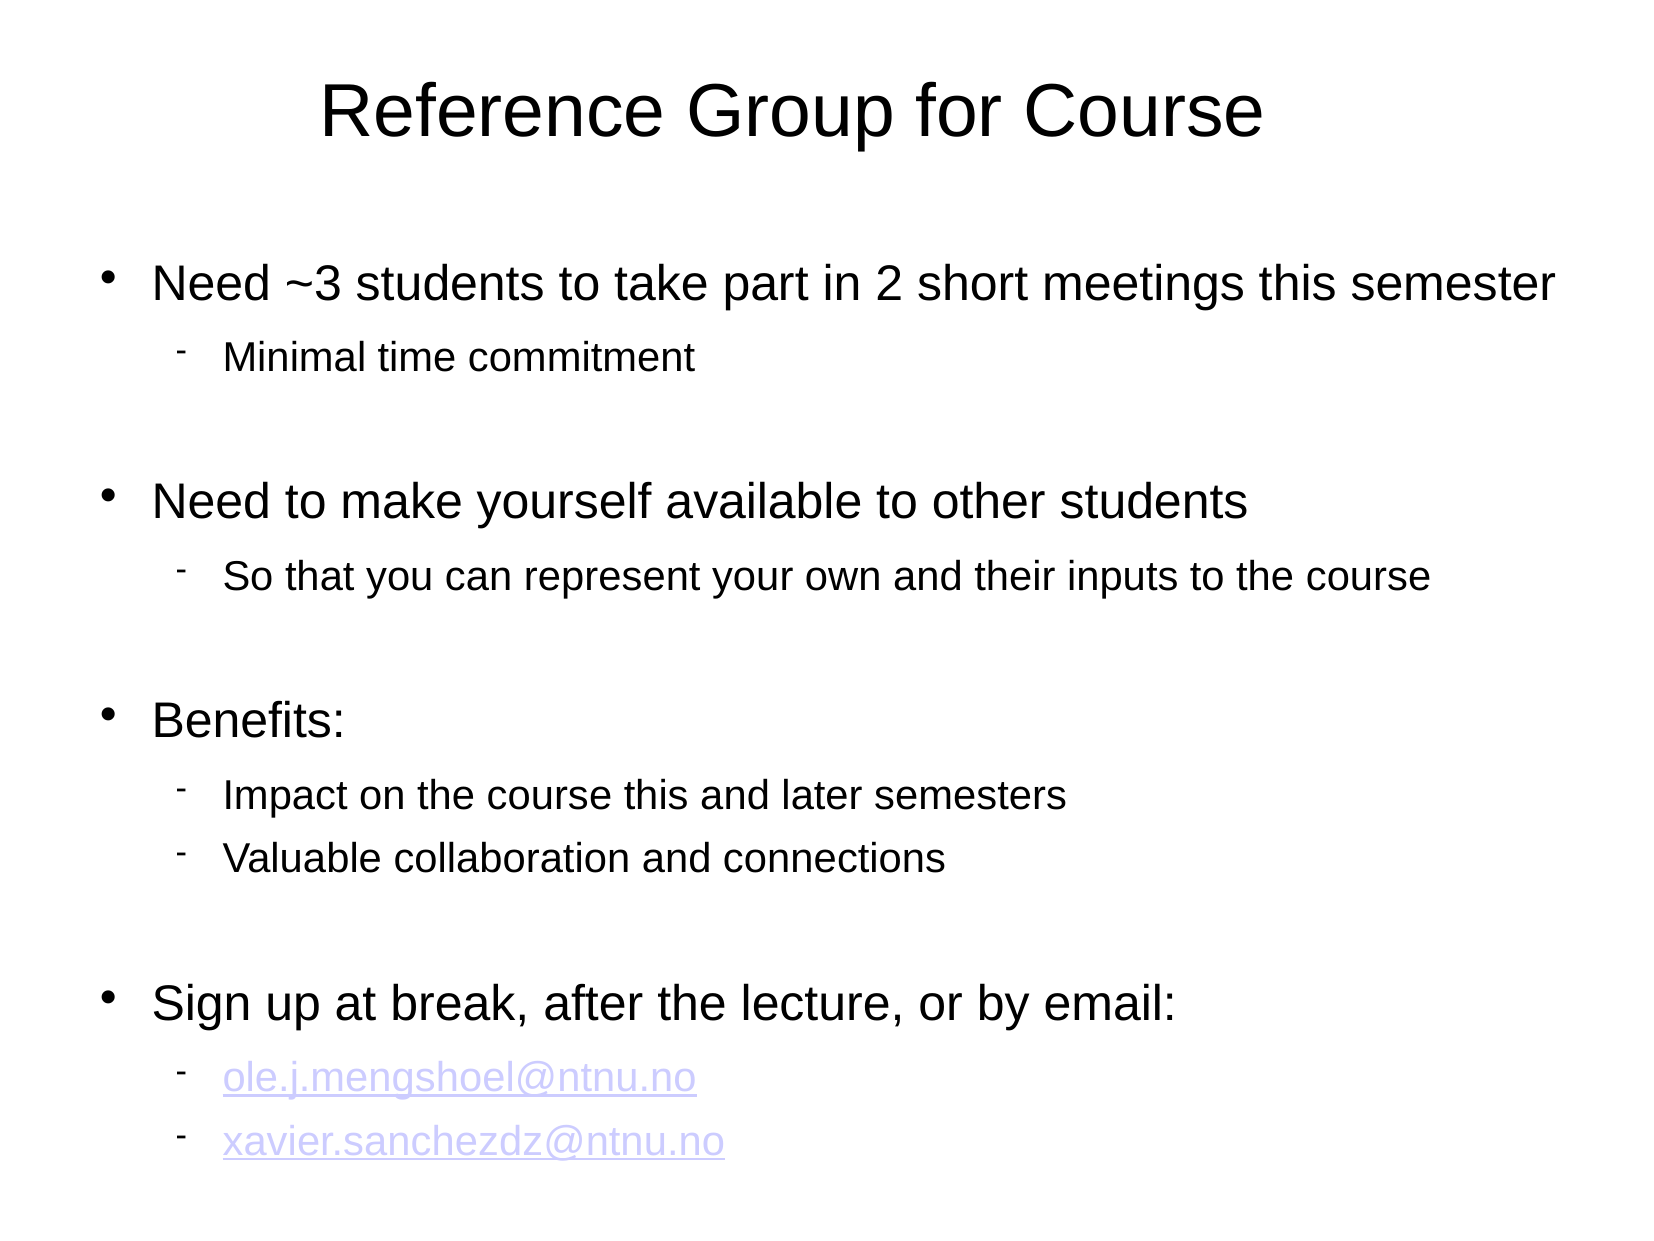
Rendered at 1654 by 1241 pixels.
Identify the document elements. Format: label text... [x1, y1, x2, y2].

text_box Reference Group for Course [49, 17, 1536, 224]
list Need ~3 students to take part in 2 short meetings this semester Minimal time commitment Need to make yourself available to other students So that you can represent your own and their inputs to the course Benefits: Impact on the course this and later semesters Valuable collaboration and connections Sign up at break, after the lecture, or by email: ole.j.mengshoel@ntnu.no xavier.sanchezdz@ntnu.no [82, 261, 1642, 1081]
